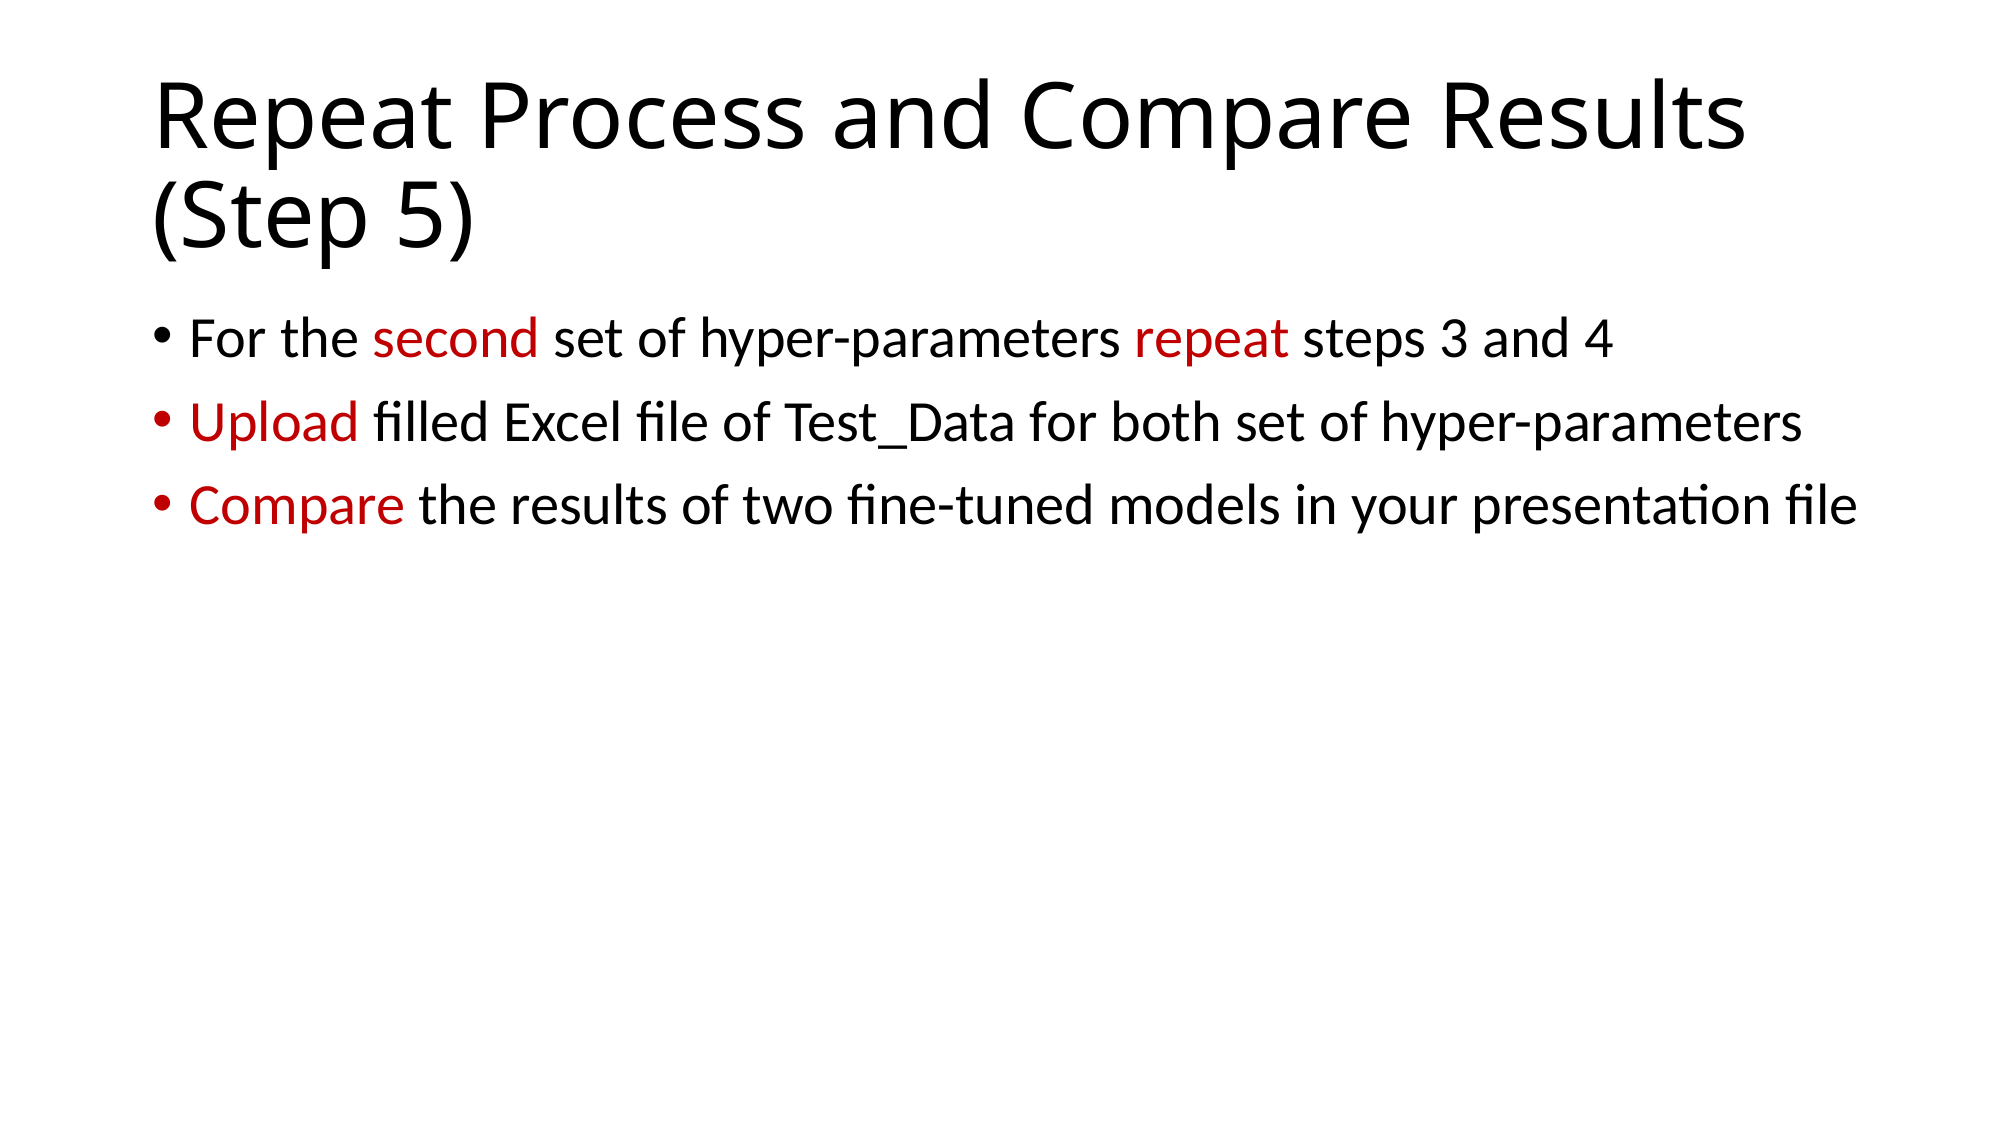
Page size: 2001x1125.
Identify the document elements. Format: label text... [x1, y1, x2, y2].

list For the second set of hyper-parameters repeat steps 3 and 4 Upload filled Excel file of Test_Data for both set of hyper-parameters Compare the results of two fine-tuned models in your presentation file [137, 299, 1925, 1014]
title Repeat Process and Compare Results (Step 5) [137, 59, 1863, 278]
